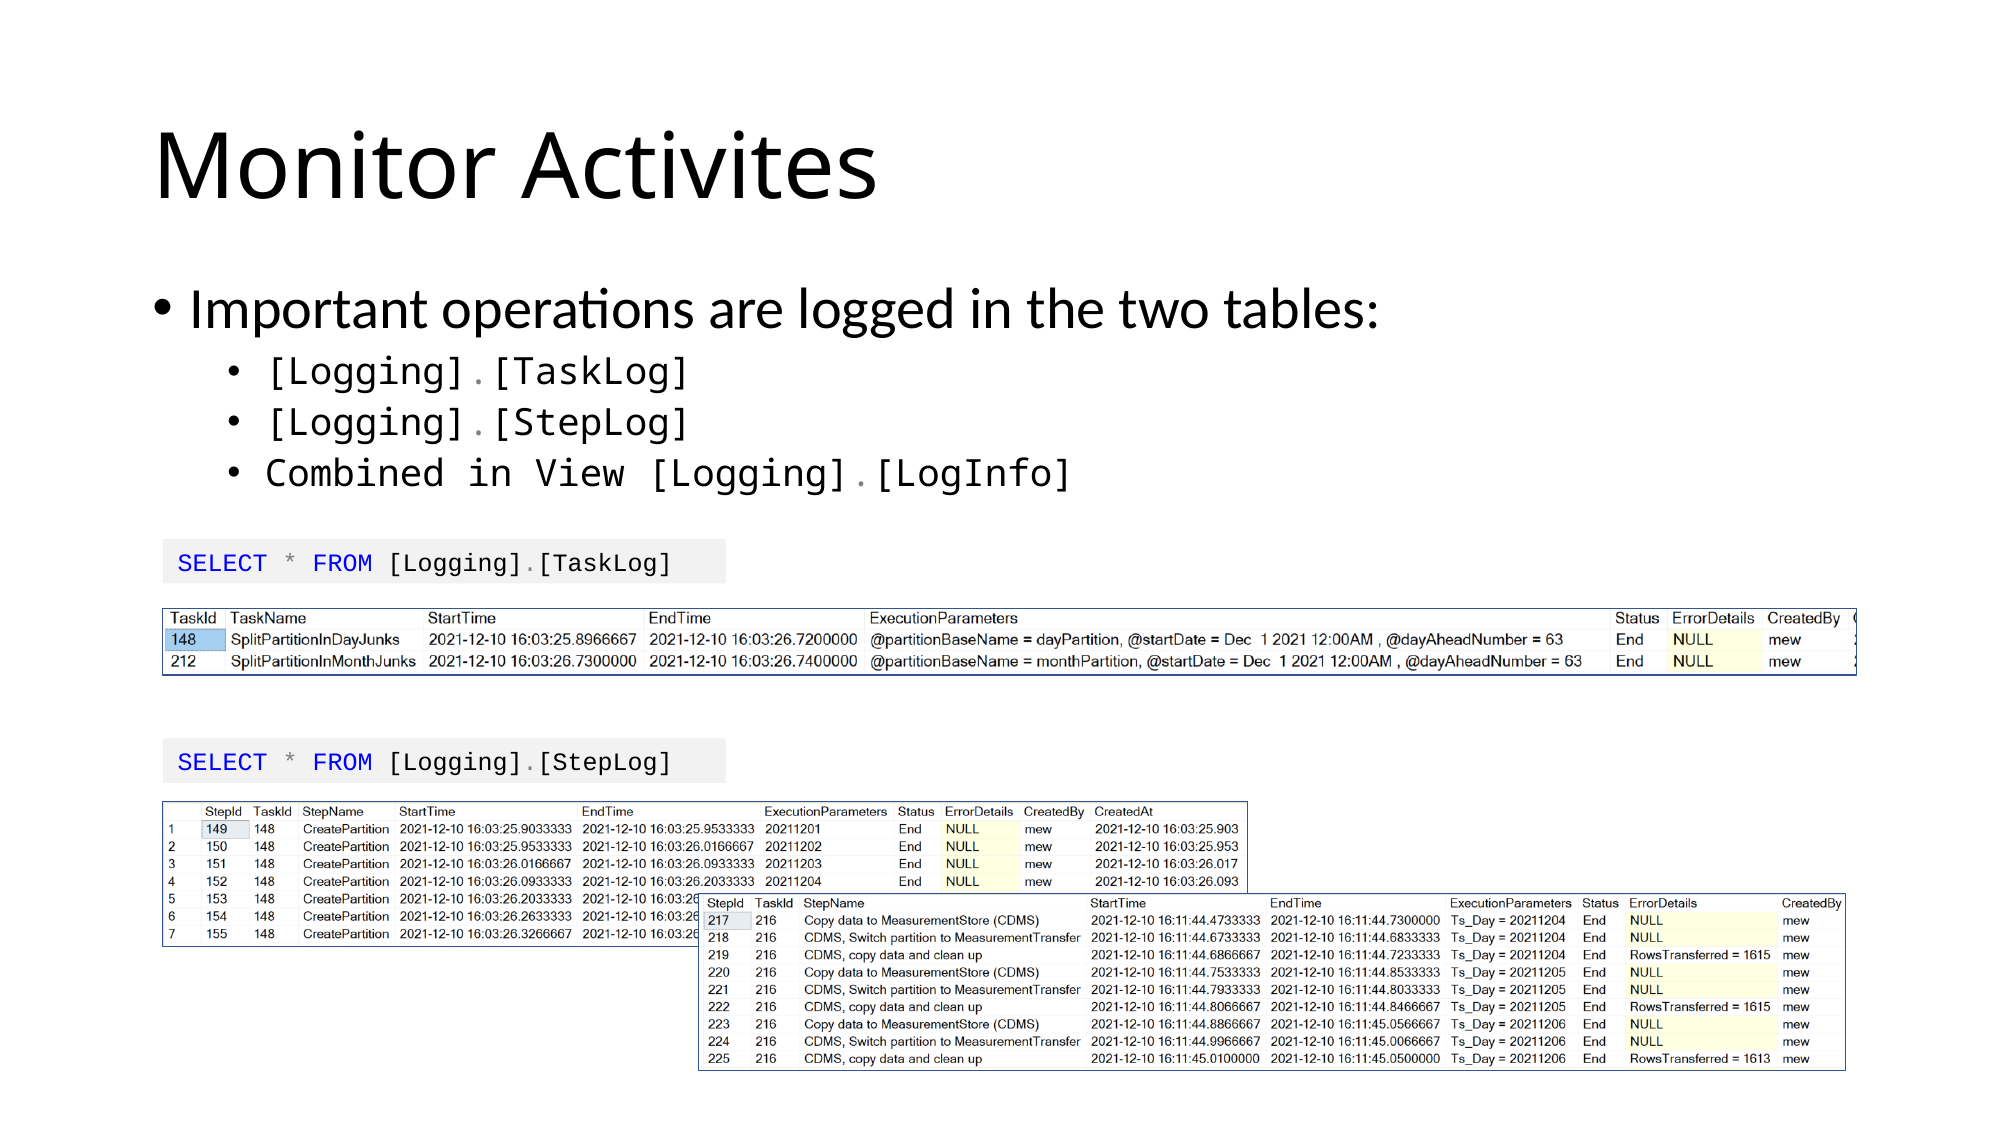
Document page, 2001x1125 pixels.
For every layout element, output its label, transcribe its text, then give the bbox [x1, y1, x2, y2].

title Monitor Activites [137, 59, 1863, 271]
picture [162, 801, 1846, 1070]
text_box SELECT * FROM [Logging].[StepLog] [162, 738, 726, 783]
text_box SELECT * FROM [Logging].[TaskLog] [162, 538, 726, 584]
list Important operations are logged in the two tables: [Logging].[TaskLog] [Logging].[StepLog] Combined in View [Logging].[LogInfo] [137, 271, 1863, 985]
picture [162, 608, 1856, 675]
